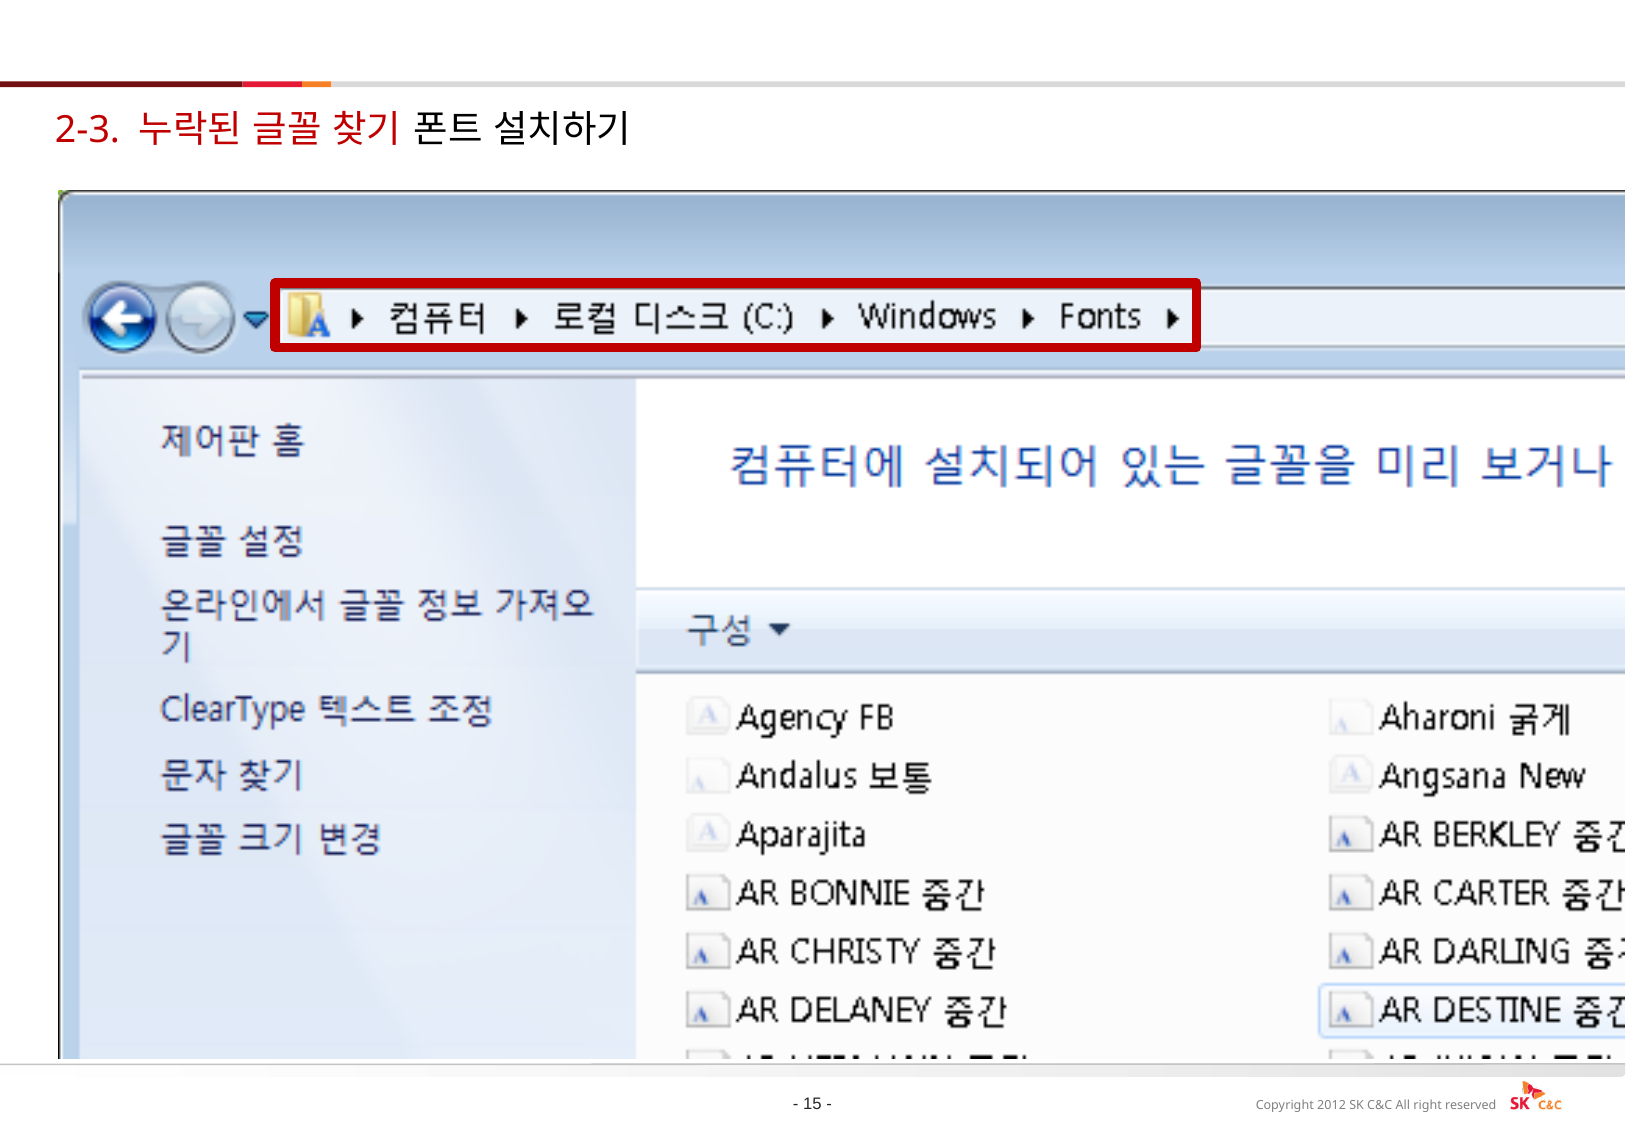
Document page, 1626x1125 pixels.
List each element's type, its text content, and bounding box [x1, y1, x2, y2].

picture [57, 190, 1625, 1059]
picture [1509, 1080, 1562, 1110]
text_box 2-3. 누락된 글꼴 찾기 [40, 98, 399, 158]
text_box 폰트 설치하기 [399, 97, 647, 158]
